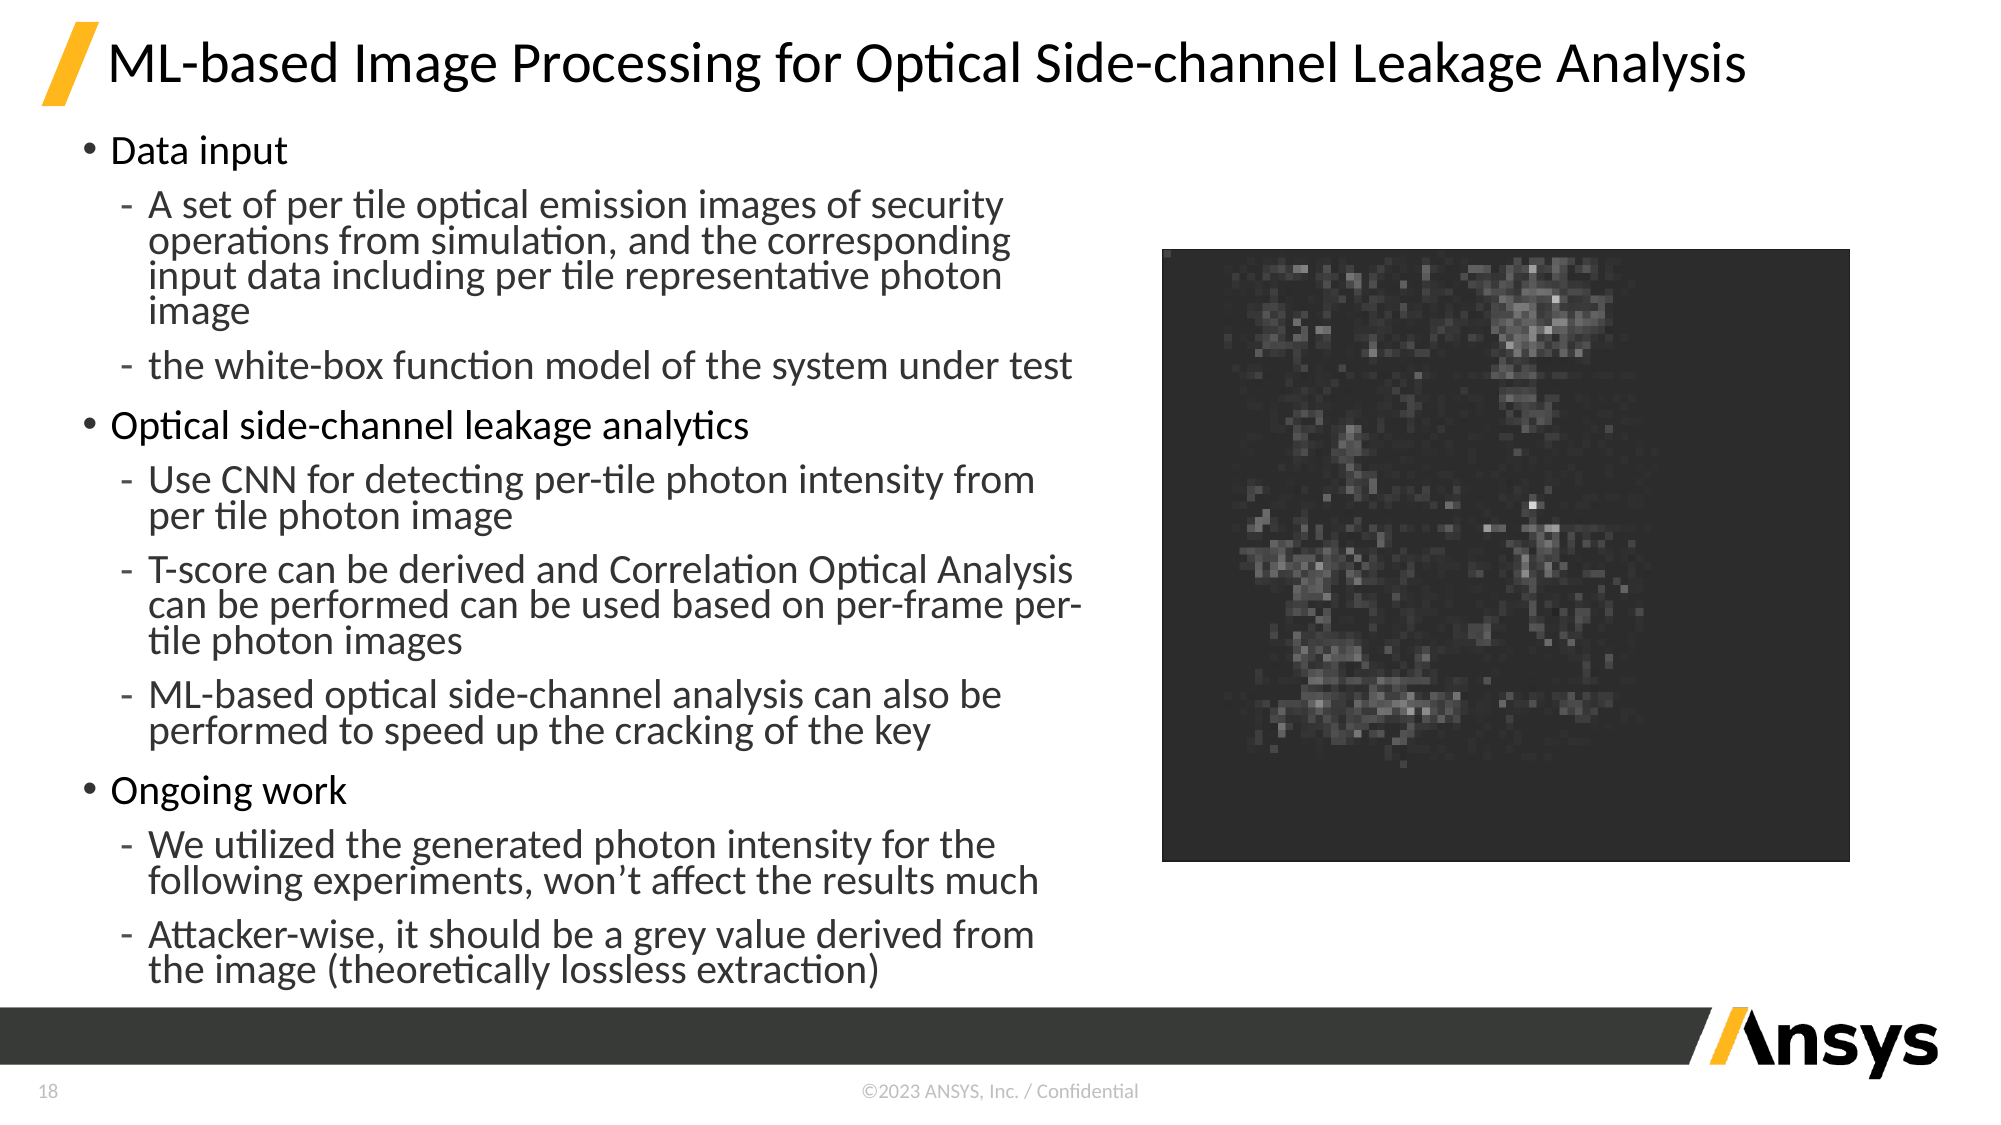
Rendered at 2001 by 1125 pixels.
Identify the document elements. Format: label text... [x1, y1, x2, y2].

title ML-based Image Processing for Optical Side-channel Leakage Analysis [99, 24, 1900, 106]
picture [0, 962, 2000, 1125]
list Data input A set of per tile optical emission images of security operations from simulation, and the corresponding input data including per tile representative photon image the white-box function model of the system under test Optical side-channel leakage analytics Use CNN for detecting per-tile photon intensity from per tile photon image T-score can be derived and Correlation Optical Analysis can be performed can be used based on per-frame per-tile photon images ML-based optical side-channel analysis can also be performed to speed up the cracking of the key Ongoing work We utilized the generated photon intensity for the following experiments, won’t affect the results much Attacker-wise, it should be a grey value derived from the image (theoretically lossless extraction) [75, 137, 1100, 1013]
picture [1162, 249, 1850, 862]
